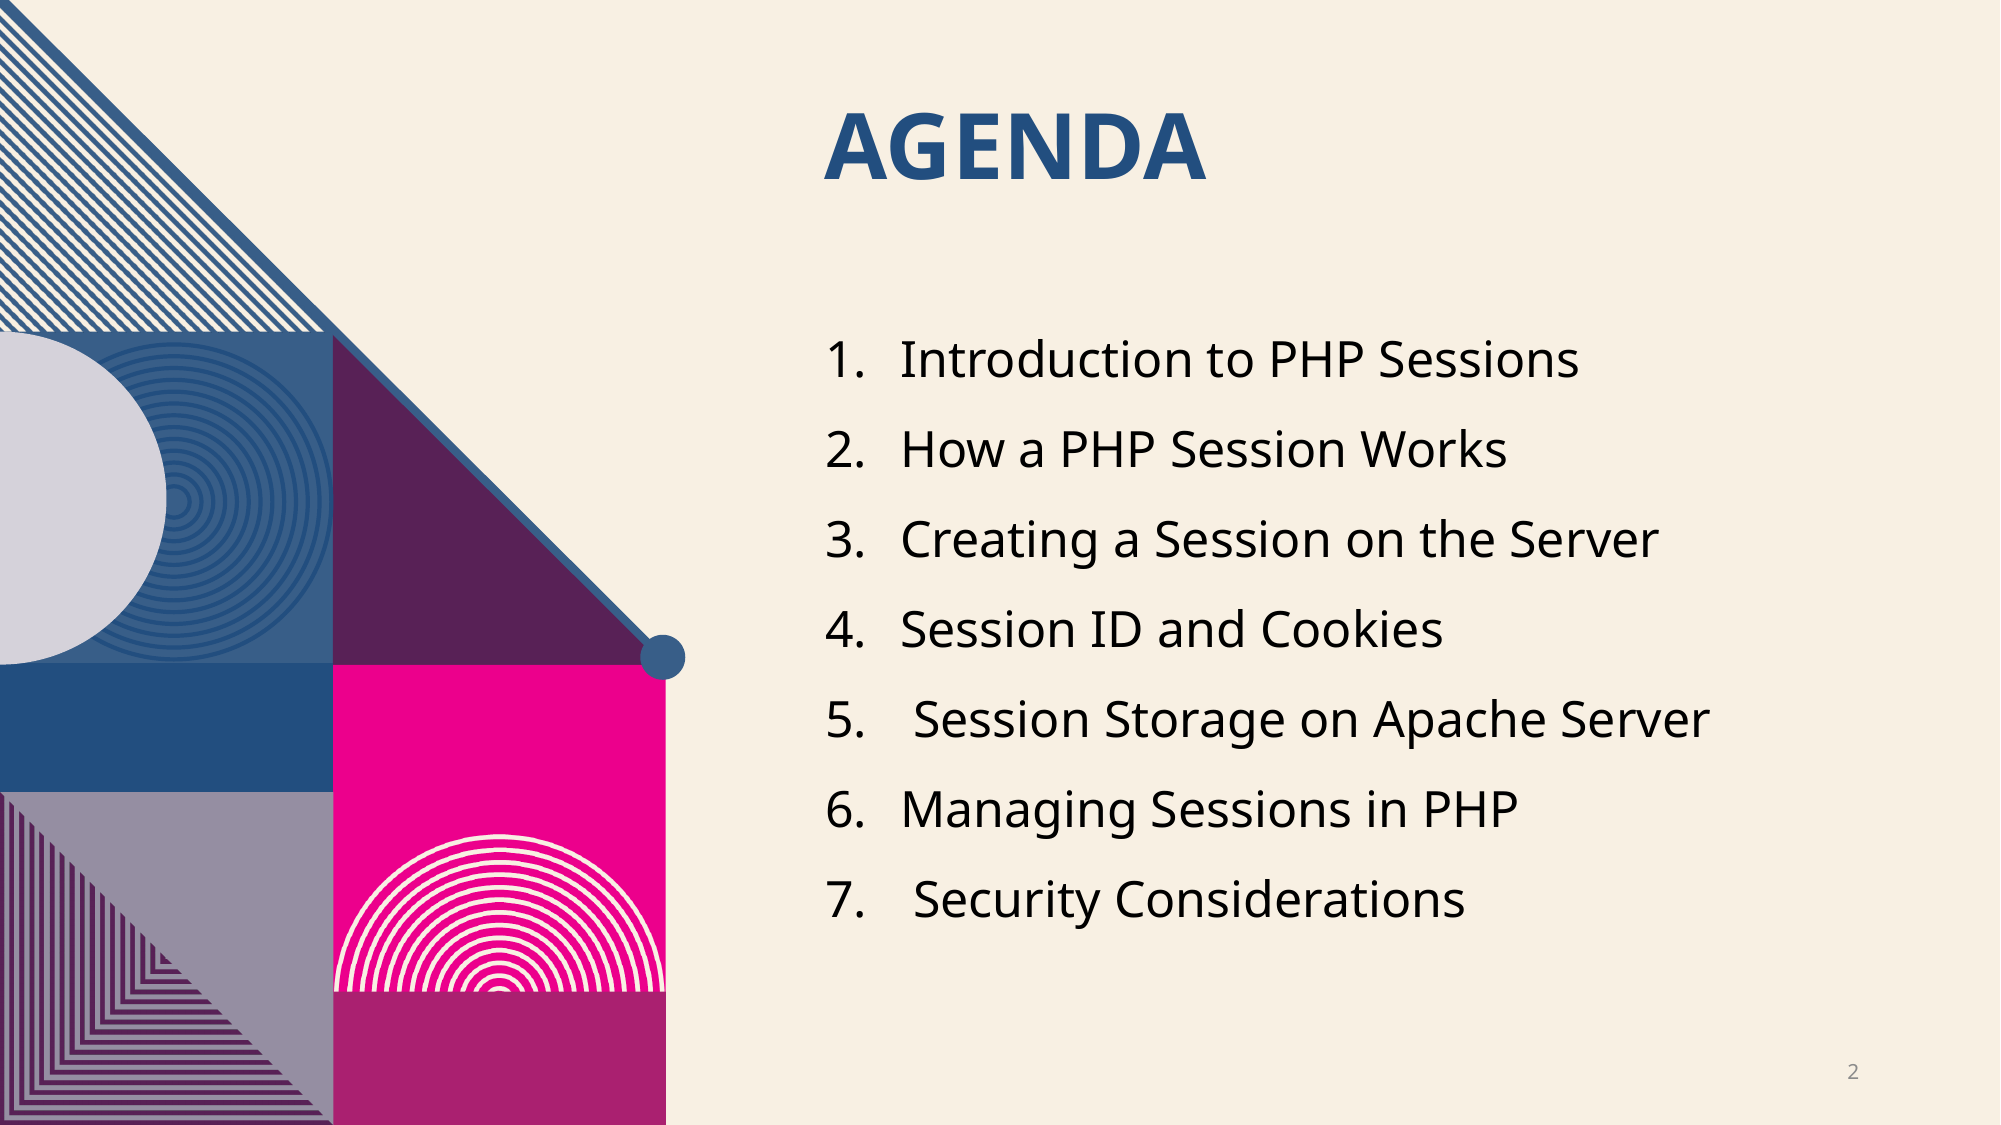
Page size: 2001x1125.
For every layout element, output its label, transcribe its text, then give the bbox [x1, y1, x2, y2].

picture [0, 792, 333, 1125]
title Agenda [809, 70, 1850, 207]
picture [334, 834, 665, 991]
slide_number 2 [1799, 1042, 1875, 1103]
list Introduction to PHP Sessions How a PHP Session Works Creating a Session on the Server Session ID and Cookies Session Storage on Apache Server Managing Sessions in PHP Security Considerations [810, 289, 1923, 980]
picture [0, 4, 330, 333]
picture [10, 0, 332, 321]
